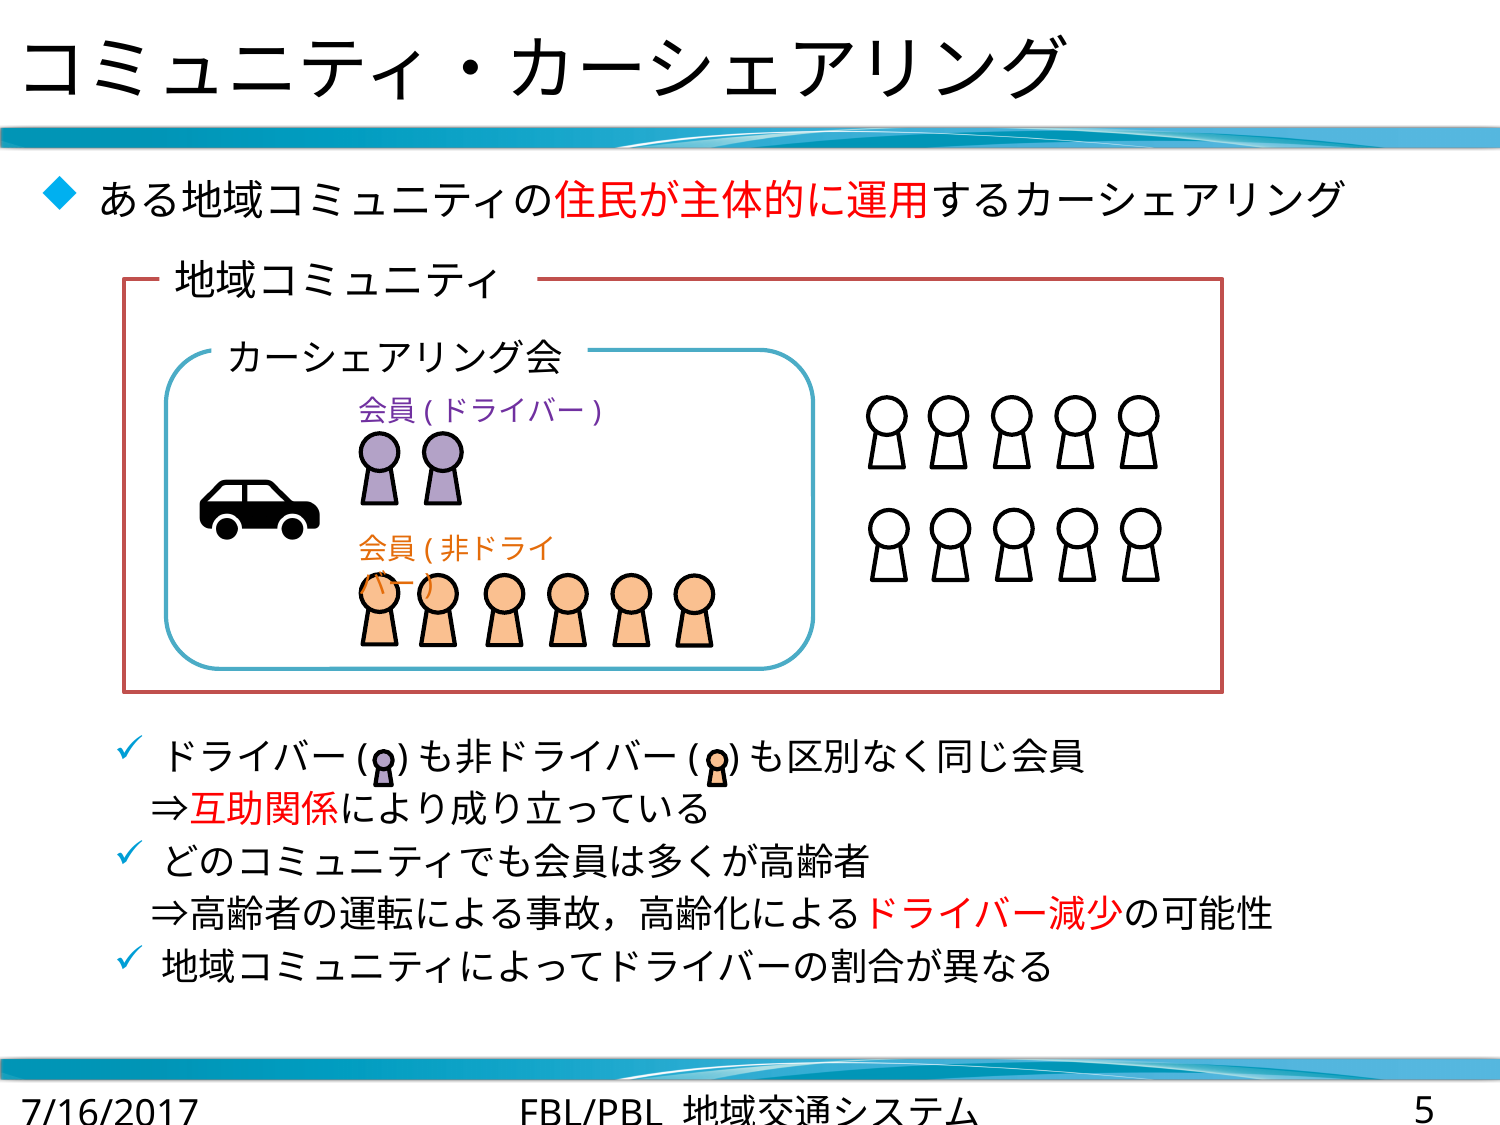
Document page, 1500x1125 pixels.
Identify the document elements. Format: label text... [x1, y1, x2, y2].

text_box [867, 397, 906, 468]
title コミュニティ・カーシェアリング [0, 0, 1490, 138]
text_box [360, 574, 399, 645]
text_box [122, 277, 1224, 694]
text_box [992, 396, 1031, 468]
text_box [612, 574, 651, 646]
picture [194, 444, 326, 575]
picture [0, 126, 1500, 151]
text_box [360, 433, 399, 504]
list ある地域コミュニティの住民が主体的に運用するカーシェアリング ドライバー( )も非ドライバー( )も区別なく同じ会員 ⇒互助関係により成り立っている どのコミュニティでも会員は多くが高齢者 ⇒高齢者の運転による事故，高齢化によるドライバー減少の可能性 地域コミュニティによってドライバーの割合が異なる [22, 164, 1473, 1037]
text_box [163, 347, 816, 671]
slide_number 5 [1100, 1081, 1450, 1125]
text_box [418, 574, 458, 646]
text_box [1058, 509, 1097, 581]
text_box 会員(ドライバー) [343, 385, 644, 435]
picture [0, 1057, 1500, 1083]
footer FBL/PBL 地域交通システム [253, 1081, 1100, 1125]
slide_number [5, 1081, 253, 1125]
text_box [707, 750, 727, 786]
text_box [675, 575, 714, 646]
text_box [548, 574, 587, 646]
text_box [1121, 509, 1160, 581]
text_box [994, 509, 1033, 581]
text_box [929, 396, 968, 468]
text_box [931, 509, 970, 581]
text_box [374, 750, 393, 786]
text_box 地域コミュニティ [159, 246, 538, 311]
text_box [1056, 396, 1095, 468]
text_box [423, 433, 462, 504]
text_box 会員(非ドライバー) [344, 523, 644, 608]
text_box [1119, 396, 1158, 468]
text_box カーシェアリング会 [211, 326, 588, 386]
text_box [869, 509, 909, 581]
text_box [485, 574, 524, 646]
